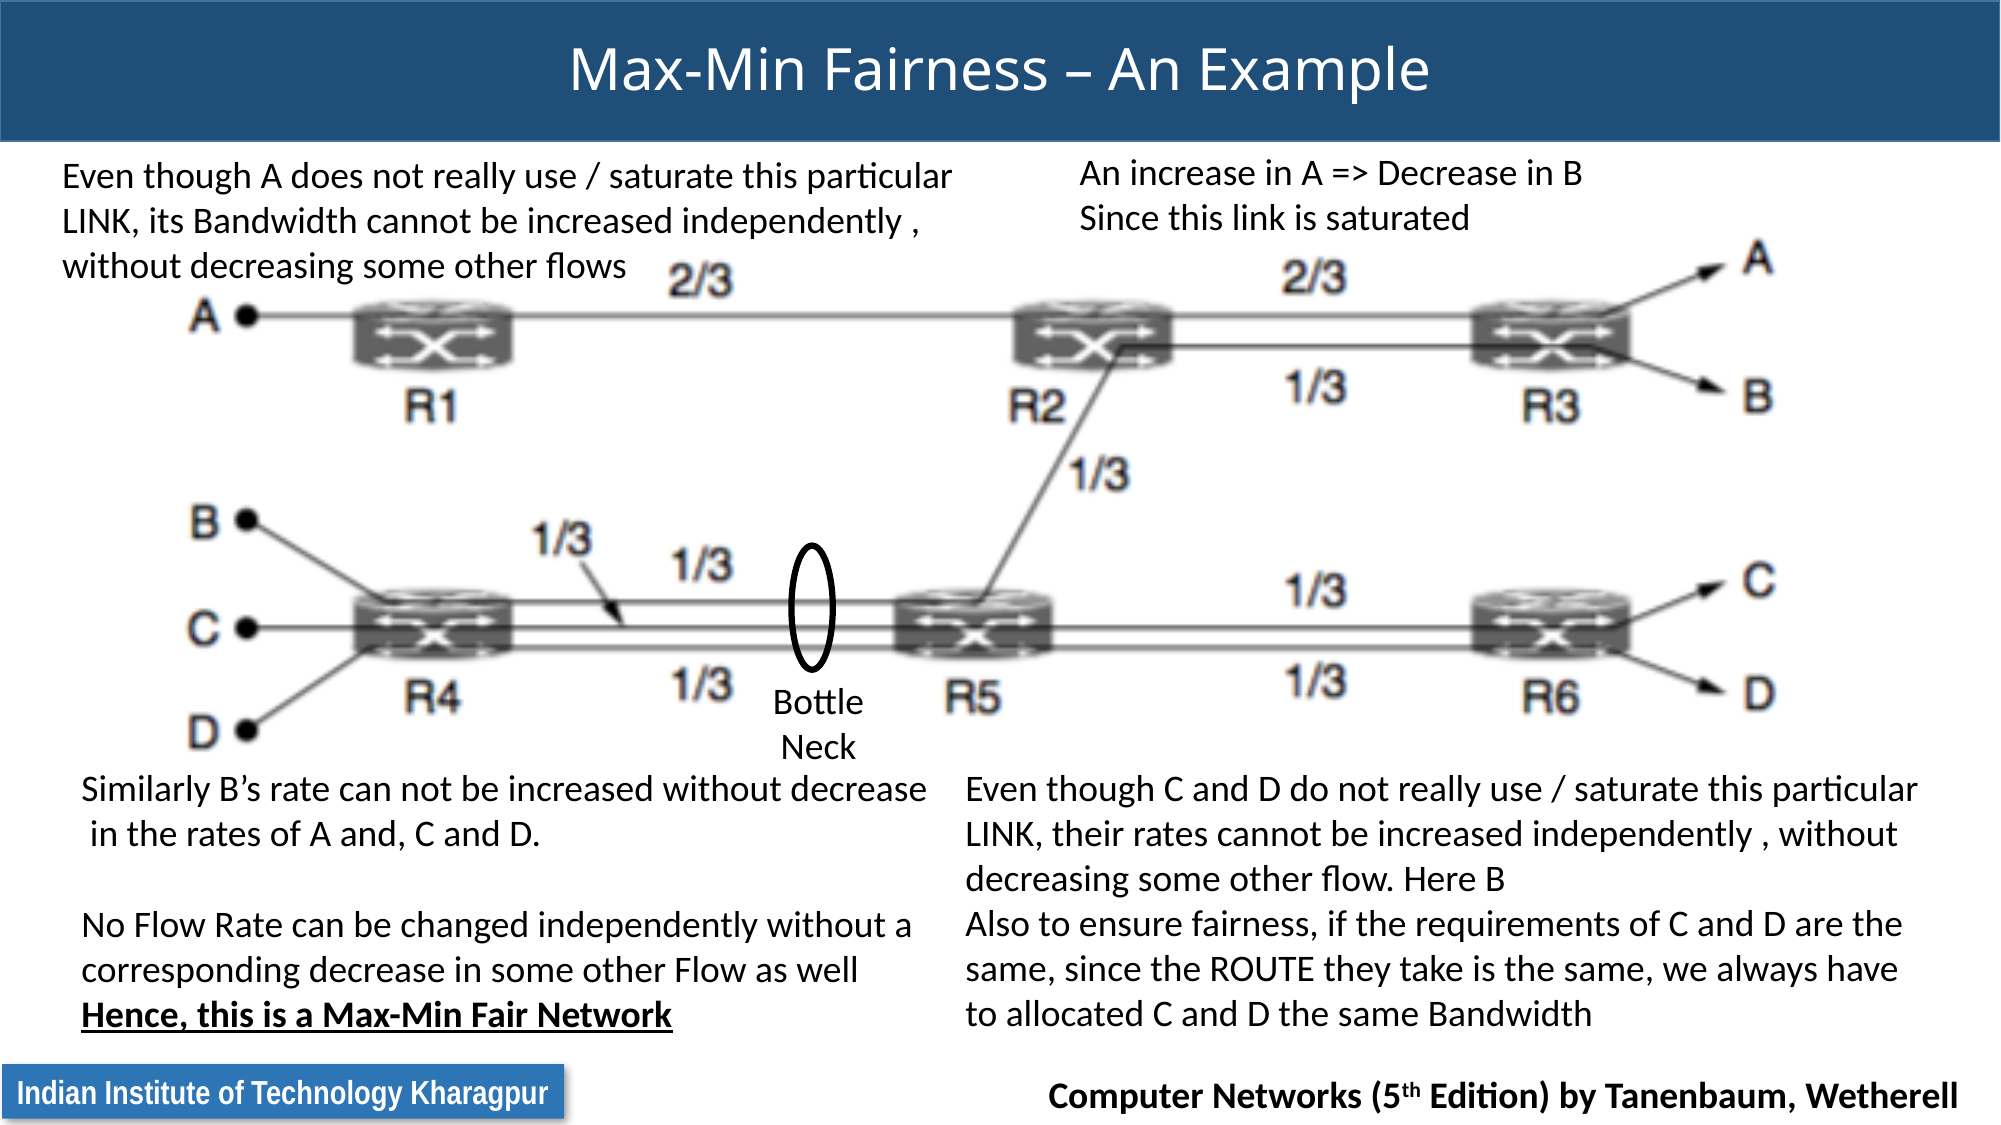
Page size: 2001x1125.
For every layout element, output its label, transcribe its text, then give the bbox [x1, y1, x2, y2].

text_box An increase in A => Decrease in B Since this link is saturated [1064, 140, 1614, 219]
title Max-Min Fairness – An Example [0, 1, 2000, 141]
text_box Similarly B’s rate can not be increased without decrease in the rates of A and, C and D. [66, 756, 951, 862]
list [77, 219, 1938, 833]
text_box Even though C and D do not really use / saturate this particular LINK, their rates cannot be increased independently , without decreasing some other flow. Here B Also to ensure fairness, if the requirements of C and D are the same, since the ROUTE they take is the same, we always have to allocated C and D the same Bandwidth [950, 833, 1938, 1042]
text_box Computer Networks (5th Edition) by Tanenbaum, Wetherell [1033, 1063, 2000, 1124]
text_box No Flow Rate can be changed independently without a corresponding decrease in some other Flow as well Hence, this is a Max-Min Fair Network [66, 892, 951, 1043]
text_box Even though A does not really use / saturate this particular LINK, its Bandwidth cannot be increased independently , without decreasing some other flows [47, 143, 1034, 294]
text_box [747, 545, 890, 776]
